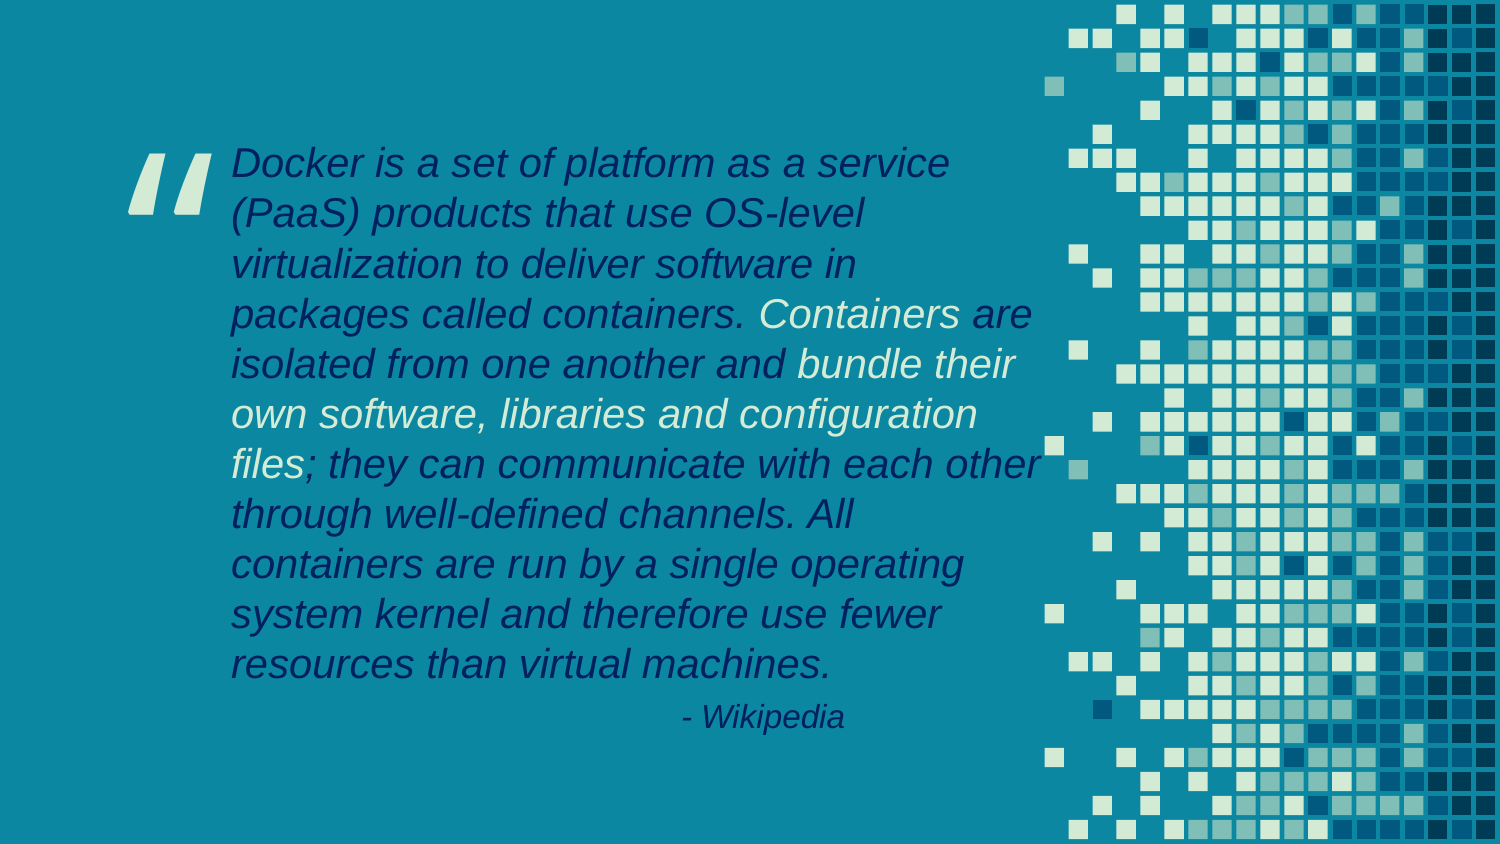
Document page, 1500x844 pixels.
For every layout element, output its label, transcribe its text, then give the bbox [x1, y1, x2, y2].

list Docker is a set of platform as a service (PaaS) products that use OS-level virtualization to deliver software in packages called containers. Containers are isolated from one another and bundle their own software, libraries and configuration files; they can communicate with each other through well-defined channels. All containers are run by a single operating system kernel and therefore use fewer resources than virtual machines. - Wikipedia [209, 121, 1062, 825]
